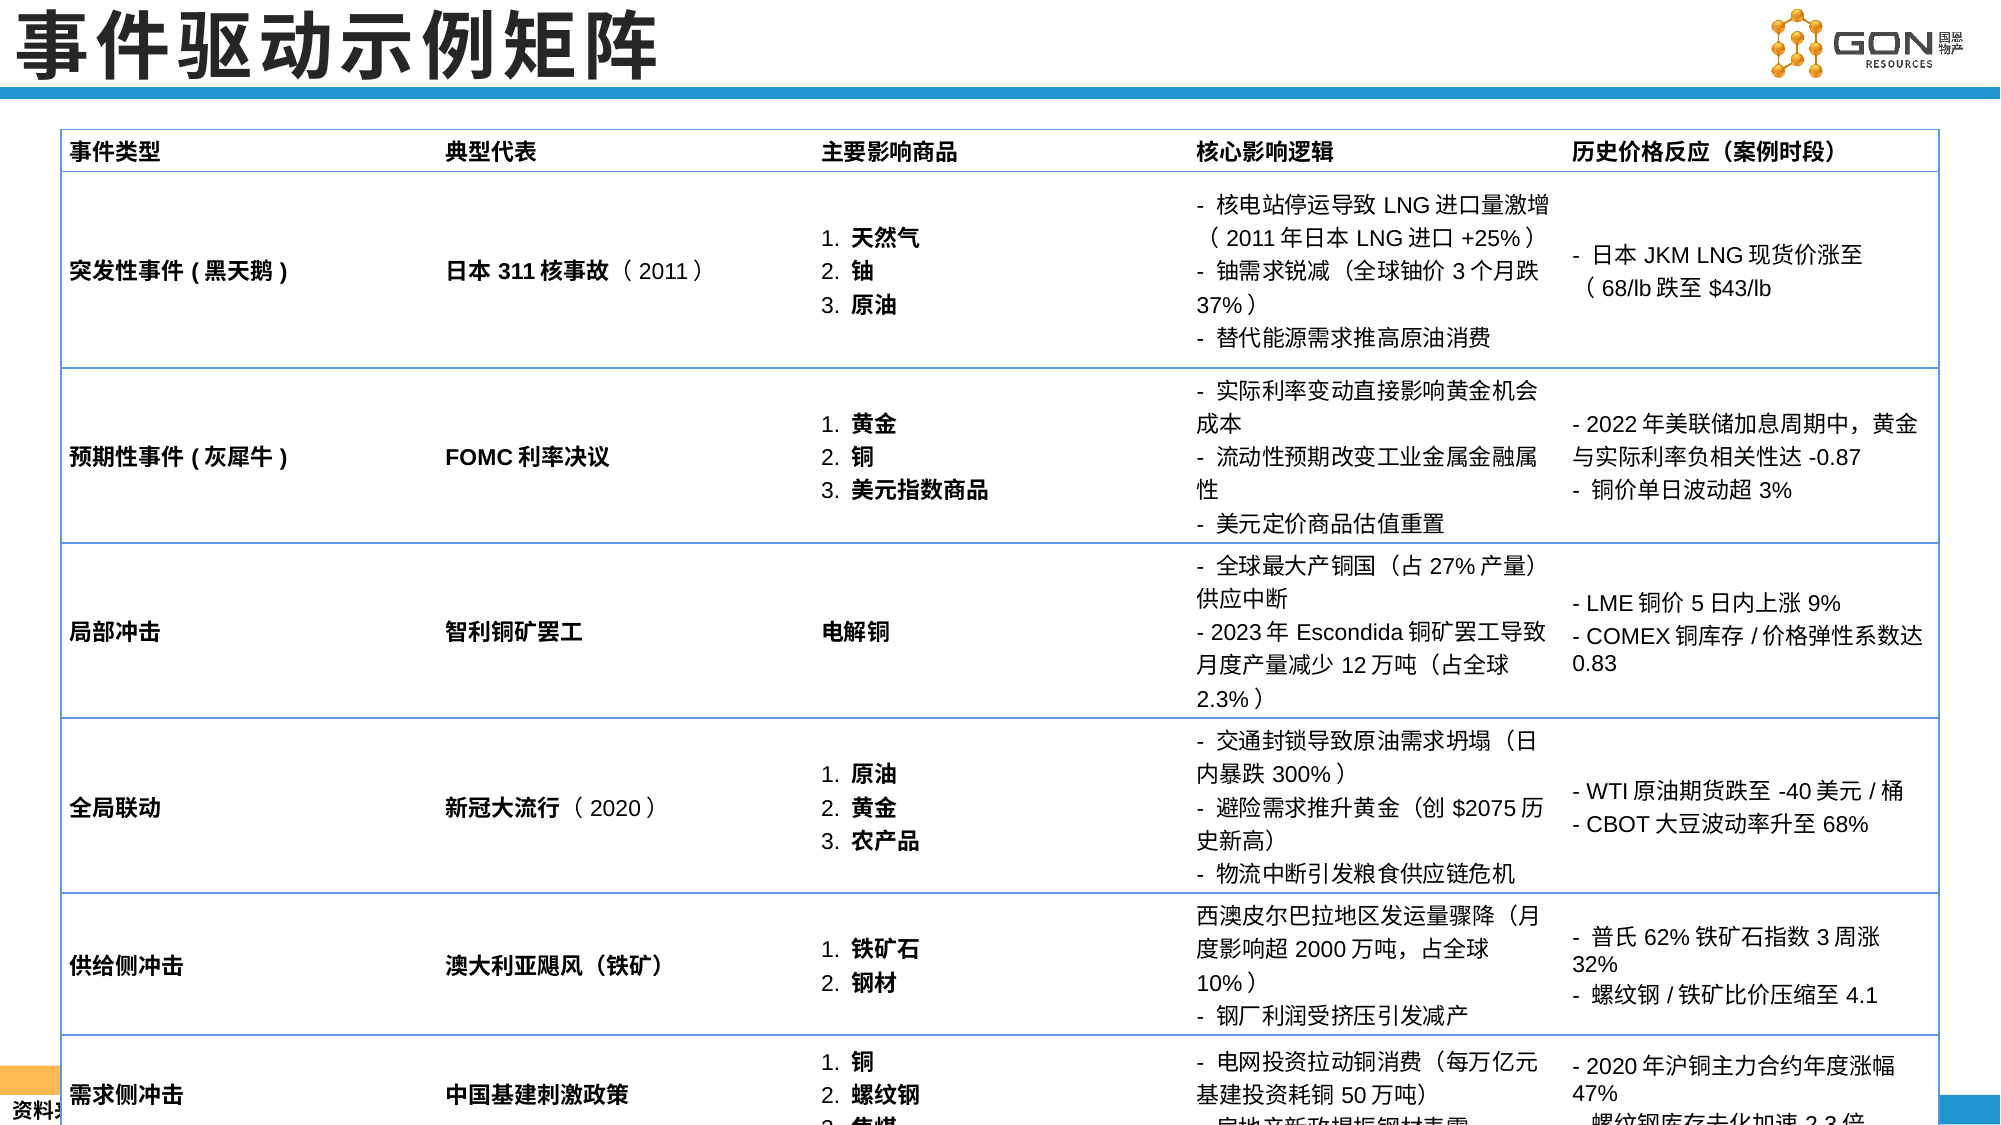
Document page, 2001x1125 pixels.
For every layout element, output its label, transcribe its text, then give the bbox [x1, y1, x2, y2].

table_cell 突发性事件(黑天鹅) [62, 172, 437, 367]
table_cell 预期性事件(灰犀牛) [62, 369, 437, 542]
table_cell 智利铜矿罢工 [437, 544, 812, 717]
table_cell 供给侧冲击 [62, 894, 437, 1034]
table_cell - WTI原油期货跌至-40美元/桶 - CBOT大豆波动率升至68% [1563, 719, 1938, 892]
table_cell 全局联动 [62, 719, 437, 892]
table_header 历史价格反应（案例时段） [1563, 130, 1938, 171]
table_cell 电解铜 [812, 544, 1188, 717]
table_cell 1. 铜 2. 螺纹钢 3. 焦煤 [812, 1036, 1188, 1125]
table_cell 1. 天然气 2. 铀 3. 原油 [812, 172, 1188, 367]
table_cell 澳大利亚飓风（铁矿） [437, 894, 812, 1034]
table_header 核心影响逻辑 [1188, 130, 1563, 171]
table_cell - LME铜价5日内上涨9% - COMEX铜库存/价格弹性系数达0.83 [1563, 544, 1938, 717]
table_header 事件类型 [62, 130, 437, 171]
table_cell 新冠大流行（2020） [437, 719, 812, 892]
table_cell - 交通封锁导致原油需求坍塌（日内暴跌300%） - 避险需求推升黄金（创$2075历史新高） - 物流中断引发粮食供应链危机 [1188, 719, 1563, 892]
table_cell - 实际利率变动直接影响黄金机会成本 - 流动性预期改变工业金属金融属性 - 美元定价商品估值重置 [1188, 369, 1563, 542]
table_cell - 普氏62%铁矿石指数3周涨32% - 螺纹钢/铁矿比价压缩至4.1 [1563, 894, 1938, 1034]
table_cell 西澳皮尔巴拉地区发运量骤降（月度影响超2000万吨，占全球10%） - 钢厂利润受挤压引发减产 [1188, 894, 1563, 1034]
table_header 典型代表 [437, 130, 812, 171]
table_cell 需求侧冲击 [62, 1036, 437, 1125]
picture [1759, 1, 1972, 86]
table_cell - 核电站停运导致LNG进口量激增（2011年日本LNG进口+25%） - 铀需求锐减（全球铀价3个月跌37%） - 替代能源需求推高原油消费 [1188, 172, 1563, 367]
table_cell - 电网投资拉动铜消费（每万亿元基建投资耗铜50万吨） - 房地产新政提振钢材表需 [1188, 1036, 1563, 1125]
table_cell FOMC利率决议 [437, 369, 812, 542]
table_cell 中国基建刺激政策 [437, 1036, 812, 1125]
table_header 主要影响商品 [812, 130, 1188, 171]
table_cell - 全球最大产铜国（占27%产量）供应中断 - 2023年Escondida铜矿罢工导致月度产量减少12万吨（占全球2.3%） [1188, 544, 1563, 717]
table_cell - 2020年沪铜主力合约年度涨幅47% - 螺纹钢库存去化加速2.3倍 [1563, 1036, 1938, 1125]
table_cell - 2022年美联储加息周期中，黄金与实际利率负相关性达-0.87 - 铜价单日波动超3% [1563, 369, 1938, 542]
table_cell 1. 黄金 2. 铜 3. 美元指数商品 [812, 369, 1188, 542]
table_cell 1. 铁矿石 2. 钢材 [812, 894, 1188, 1034]
table_cell 日本311核事故（2011） [437, 172, 812, 367]
table_cell 局部冲击 [62, 544, 437, 717]
table_cell 1. 原油 2. 黄金 3. 农产品 [812, 719, 1188, 892]
title 事件驱动示例矩阵 [0, 0, 1717, 88]
table_cell - 日本JKM LNG现货价涨至（68/lb跌至$43/lb [1563, 172, 1938, 367]
